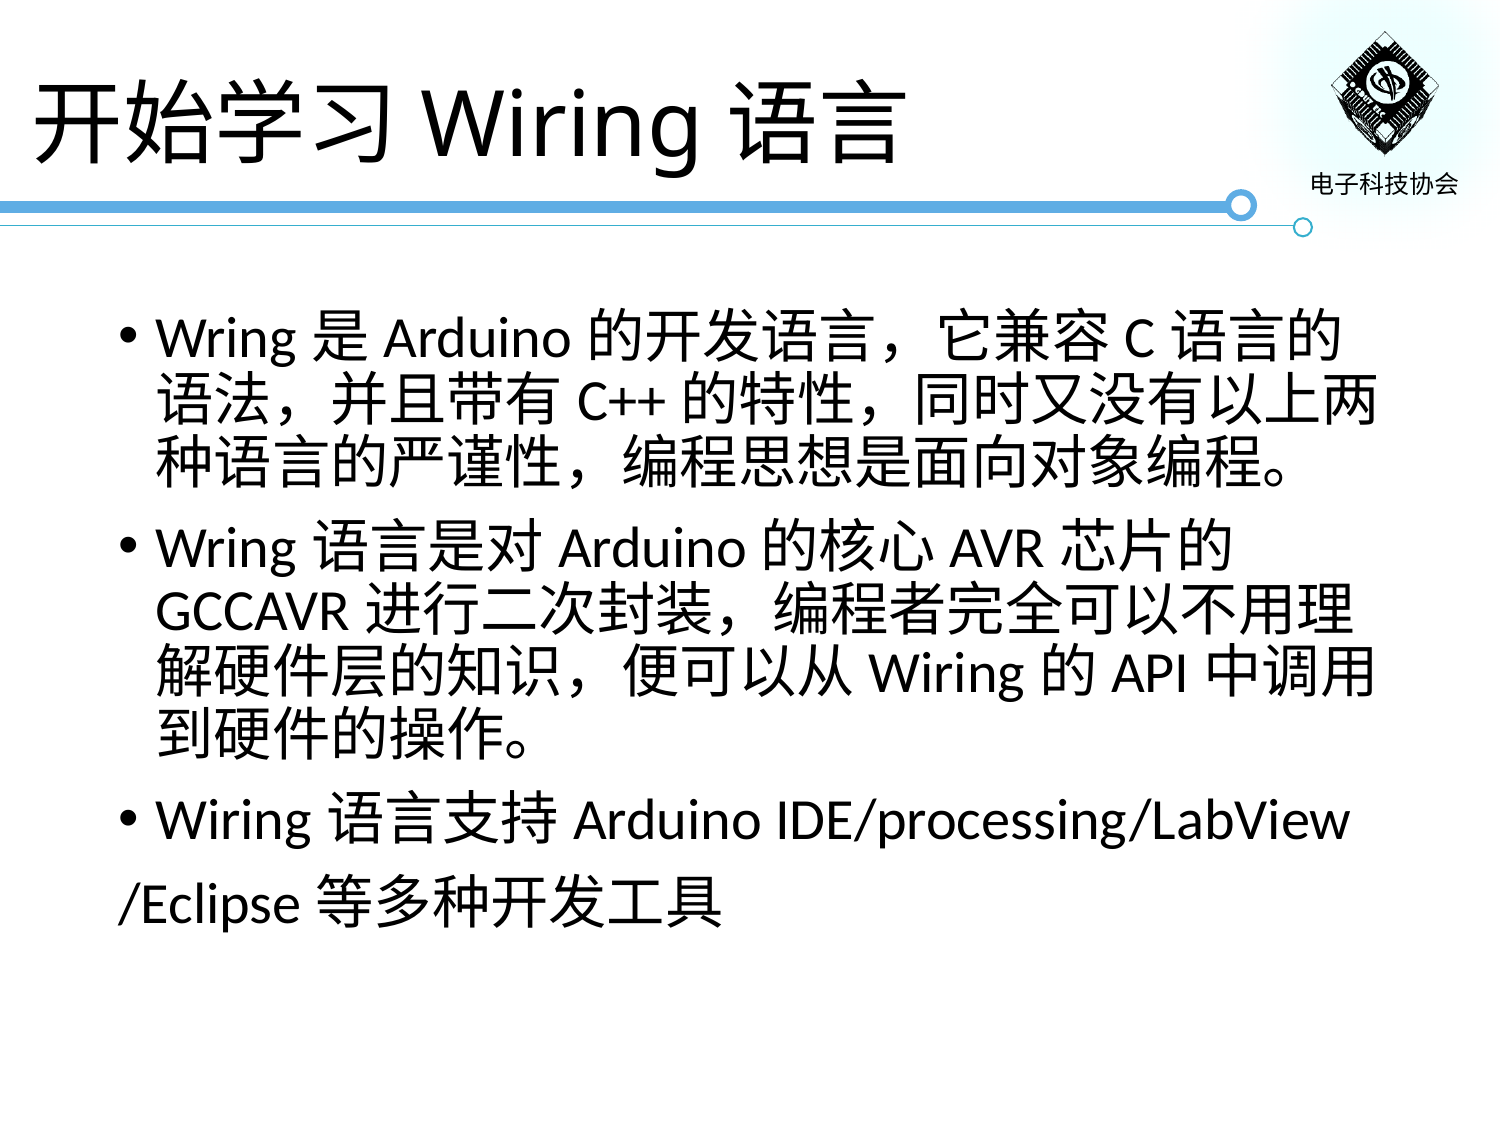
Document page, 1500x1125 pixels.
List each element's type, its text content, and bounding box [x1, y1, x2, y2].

list Wring是Arduino的开发语言，它兼容C语言的语法，并且带有C++的特性，同时又没有以上两种语言的严谨性，编程思想是面向对象编程。 Wring语言是对Arduino的核心AVR芯片的GCCAVR进行二次封装，编程者完全可以不用理解硬件层的知识，便可以从Wiring的API中调用到硬件的操作。 Wiring语言支持Arduino IDE/processing/LabView /Eclipse等多种开发工具 [103, 299, 1397, 1014]
title 开始学习Wiring语言 [16, 28, 1188, 226]
